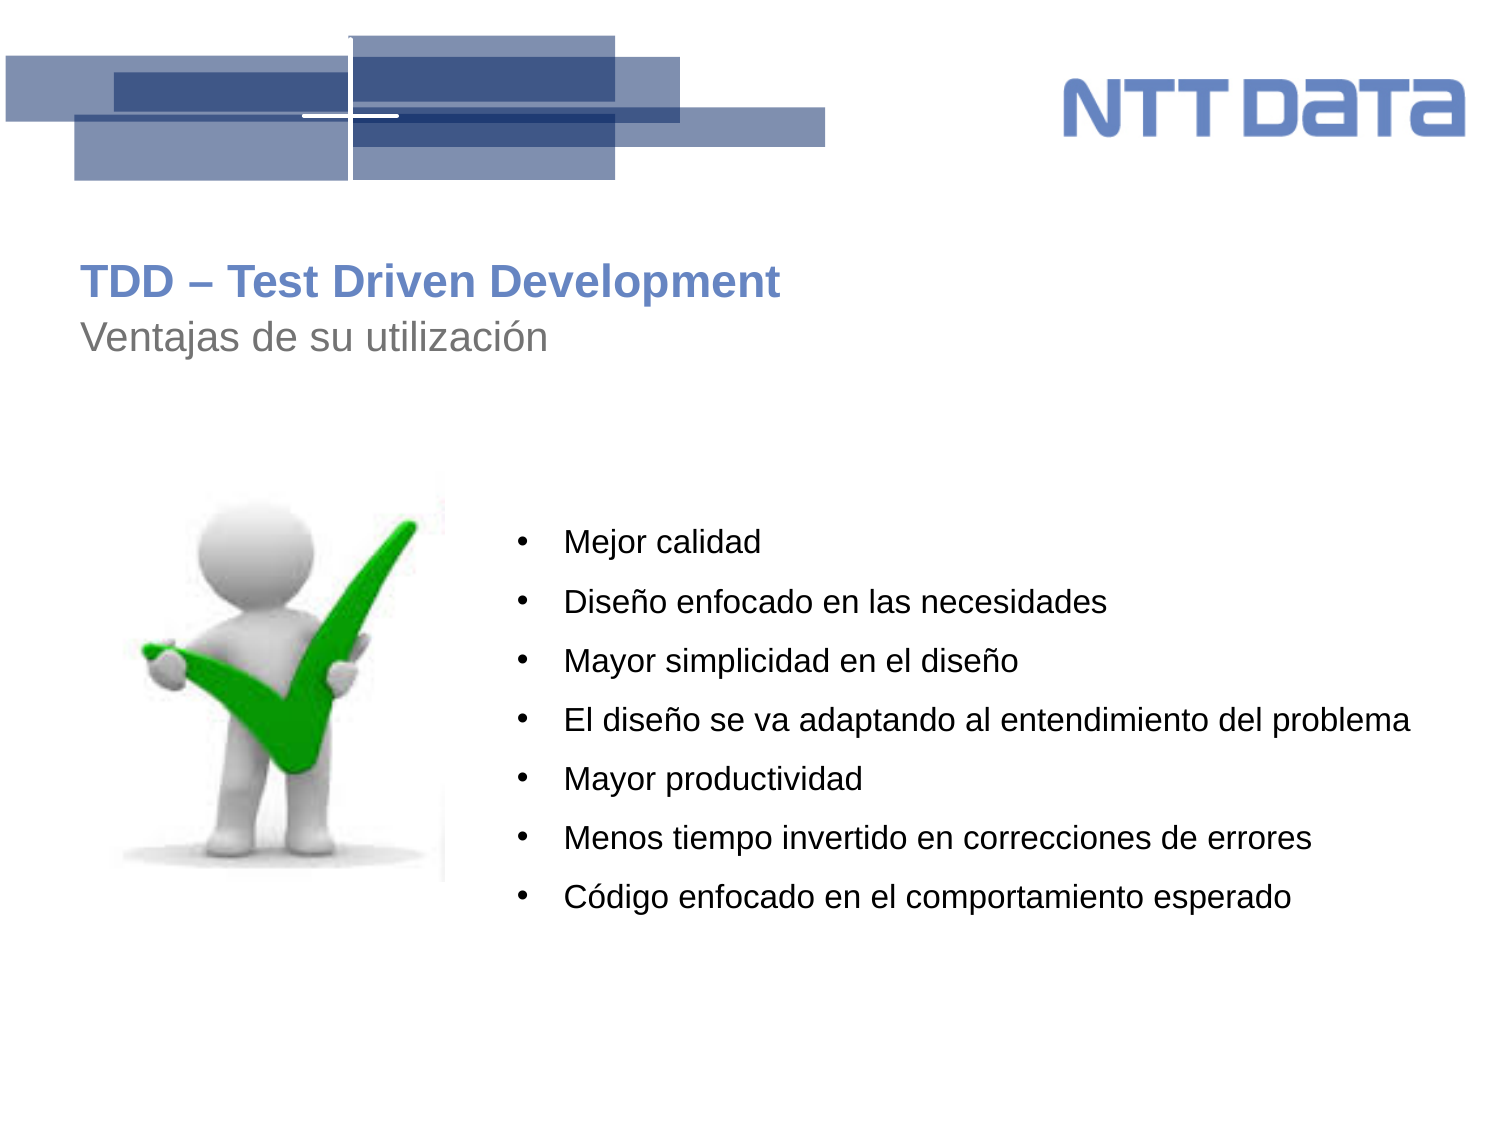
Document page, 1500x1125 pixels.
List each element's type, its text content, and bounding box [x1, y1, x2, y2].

text_box Mejor calidad Diseño enfocado en las necesidades Mayor simplicidad en el diseño El diseño se va adaptando al entendimiento del problema Mayor productividad Menos tiempo invertido en correcciones de errores Código enfocado en el comportamiento esperado [501, 461, 1436, 1012]
list Ventajas de su utilización [64, 302, 1424, 374]
title TDD – Test Driven Development [64, 243, 1424, 302]
picture [1063, 78, 1466, 138]
picture [64, 431, 445, 882]
